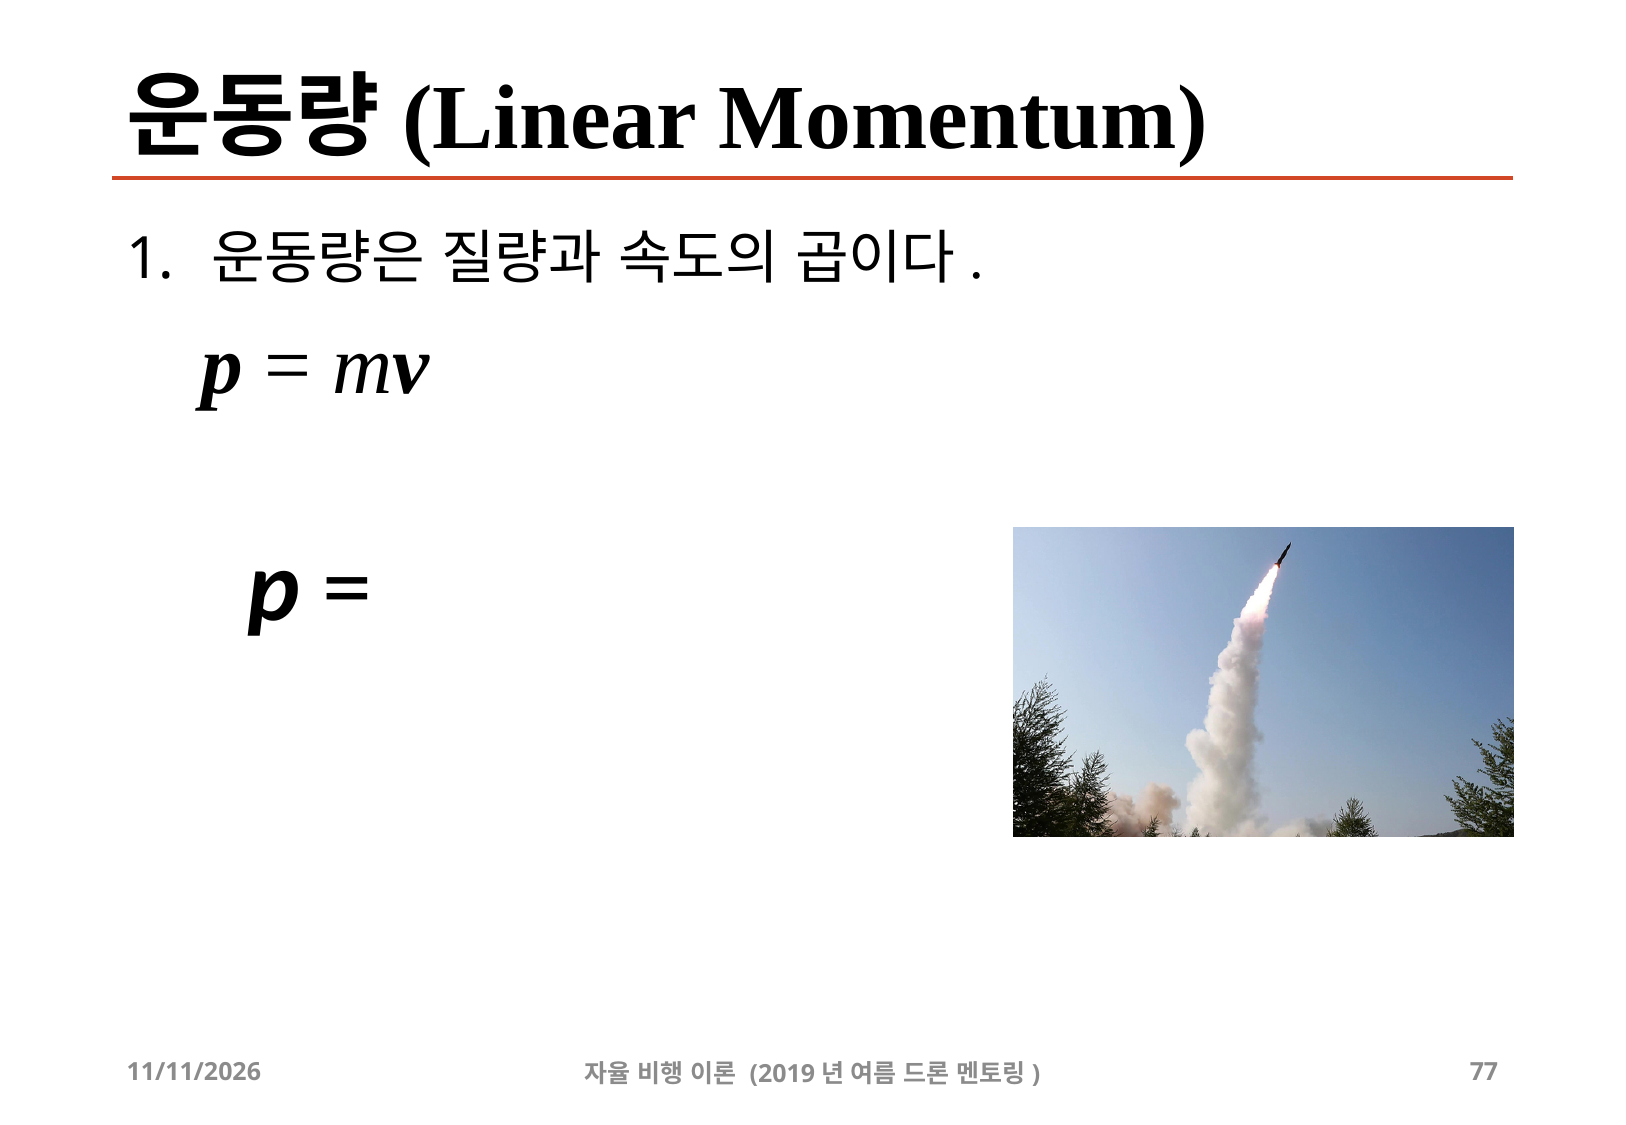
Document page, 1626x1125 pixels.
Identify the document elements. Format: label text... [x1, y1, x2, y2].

footer 자율 비행 이론 (2019년 여름 드론 멘토링) [538, 1042, 1087, 1103]
picture [1013, 527, 1514, 837]
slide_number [111, 1042, 303, 1103]
title 운동량(Linear Momentum) [111, 59, 1514, 179]
slide_number 77 [1433, 1042, 1514, 1103]
list 운동량은 질량과 속도의 곱이다. p = mv [111, 205, 1514, 463]
